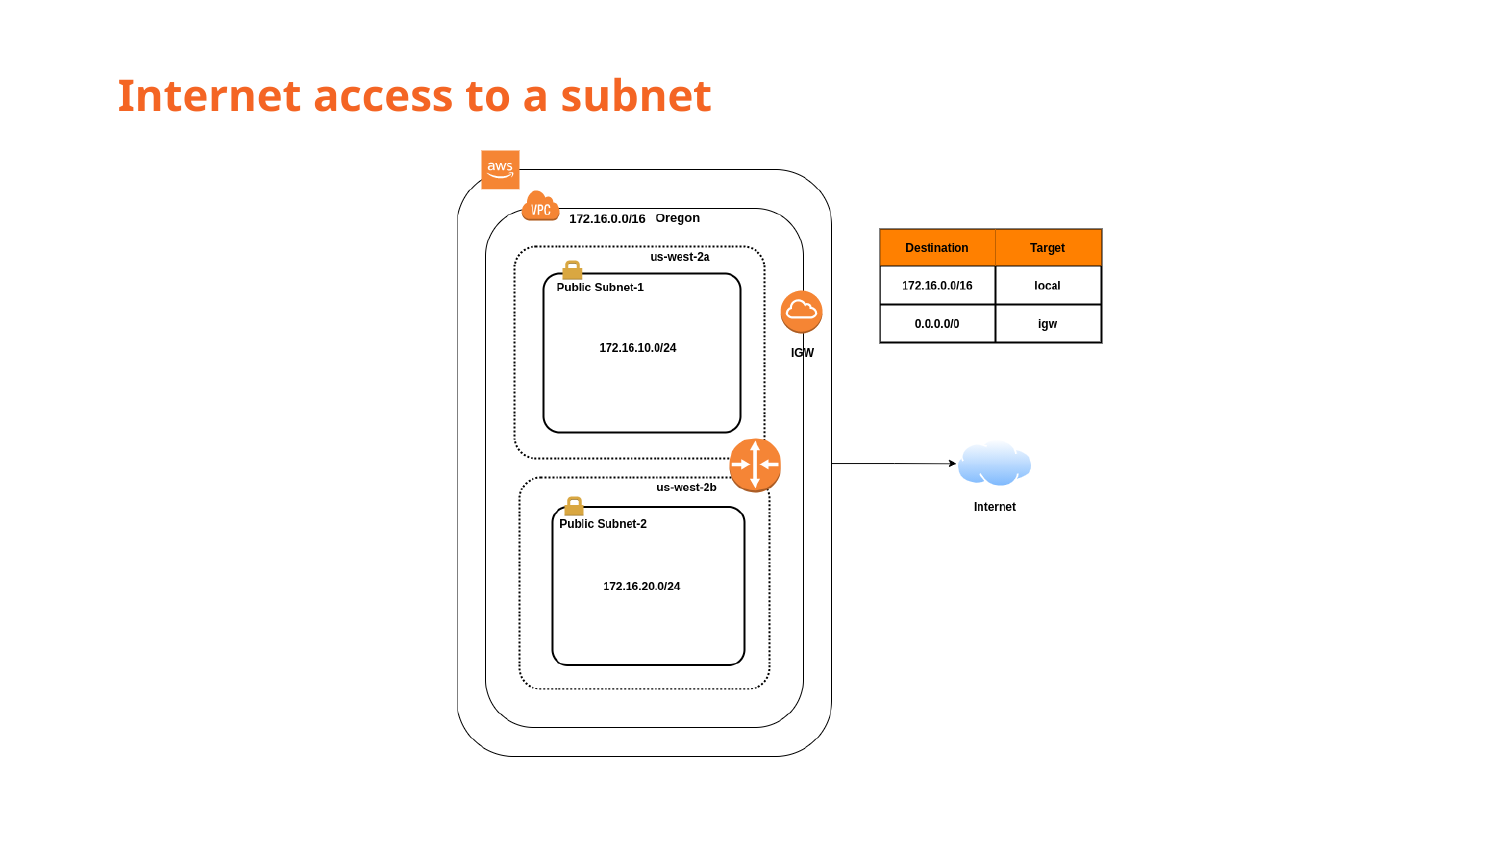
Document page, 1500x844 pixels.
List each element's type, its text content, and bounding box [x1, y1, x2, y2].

picture [407, 140, 1129, 814]
title Internet access to a subnet [102, 52, 1327, 179]
